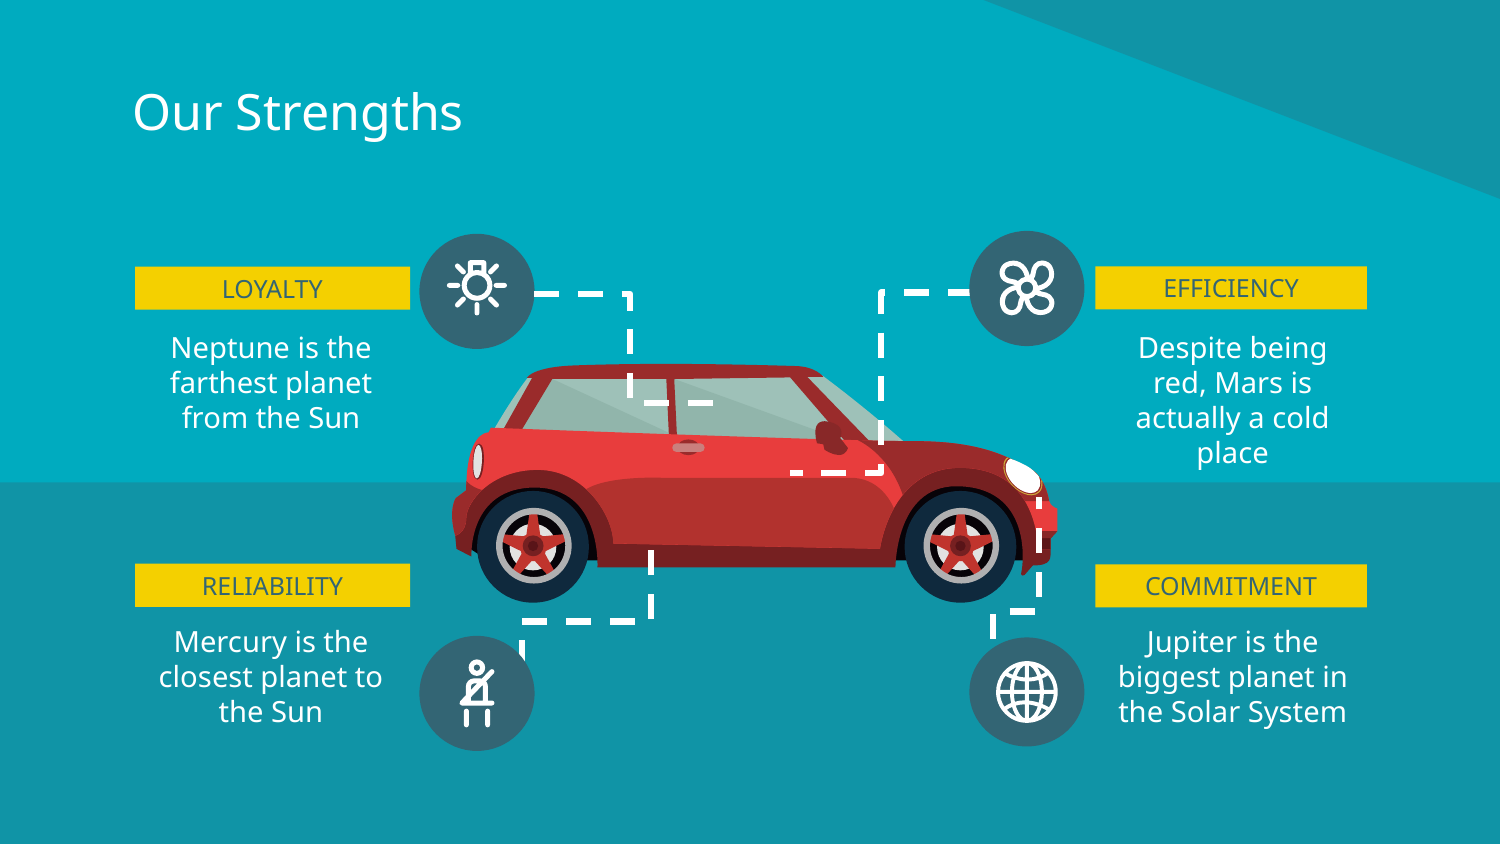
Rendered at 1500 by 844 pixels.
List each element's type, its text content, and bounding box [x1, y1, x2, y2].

subtitle Despite being red, Mars is actually a cold place [1095, 314, 1371, 459]
subtitle Mercury is the closest planet to the Sun [133, 608, 409, 753]
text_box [446, 259, 508, 316]
title Our Strengths [116, 63, 1383, 158]
subtitle Jupiter is the biggest planet in the Solar System [1095, 608, 1371, 753]
text_box [969, 230, 1085, 347]
text_box [419, 233, 535, 349]
text_box [999, 260, 1055, 316]
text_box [900, 588, 1131, 635]
text_box [419, 635, 535, 751]
subtitle COMMITMENT [1095, 564, 1367, 608]
subtitle LOYALTY [135, 266, 411, 310]
text_box [996, 661, 1057, 723]
subtitle Neptune is the farthest planet from the Sun [133, 314, 409, 459]
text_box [458, 659, 495, 728]
text_box [969, 643, 1085, 747]
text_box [533, 293, 727, 404]
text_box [447, 363, 1058, 603]
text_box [499, 556, 674, 687]
subtitle RELIABILITY [135, 563, 411, 607]
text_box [789, 292, 973, 474]
subtitle EFFICIENCY [1095, 266, 1367, 310]
